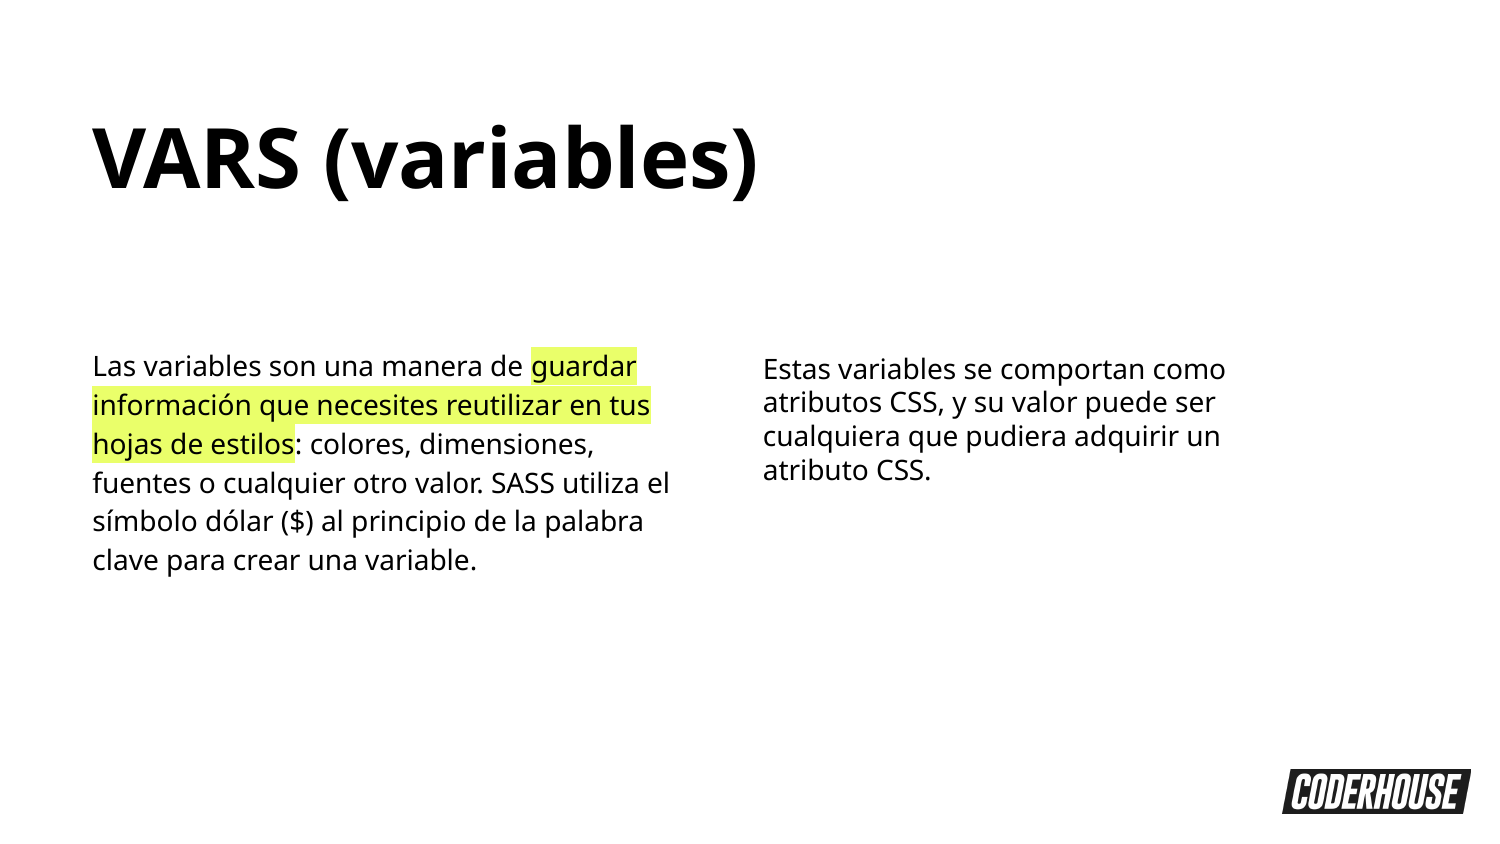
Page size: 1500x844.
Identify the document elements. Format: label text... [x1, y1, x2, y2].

text_box Las variables son una manera de guardar información que necesites reutilizar en tus hojas de estilos: colores, dimensiones, fuentes o cualquier otro valor. SASS utiliza el símbolo dólar ($) al principio de la palabra clave para crear una variable. [77, 328, 707, 625]
picture [1281, 769, 1471, 814]
text_box Estas variables se comportan como atributos CSS, y su valor puede ser cualquiera que pudiera adquirir un atributo CSS. [747, 335, 1289, 501]
text_box VARS (variables) [77, 101, 1414, 222]
